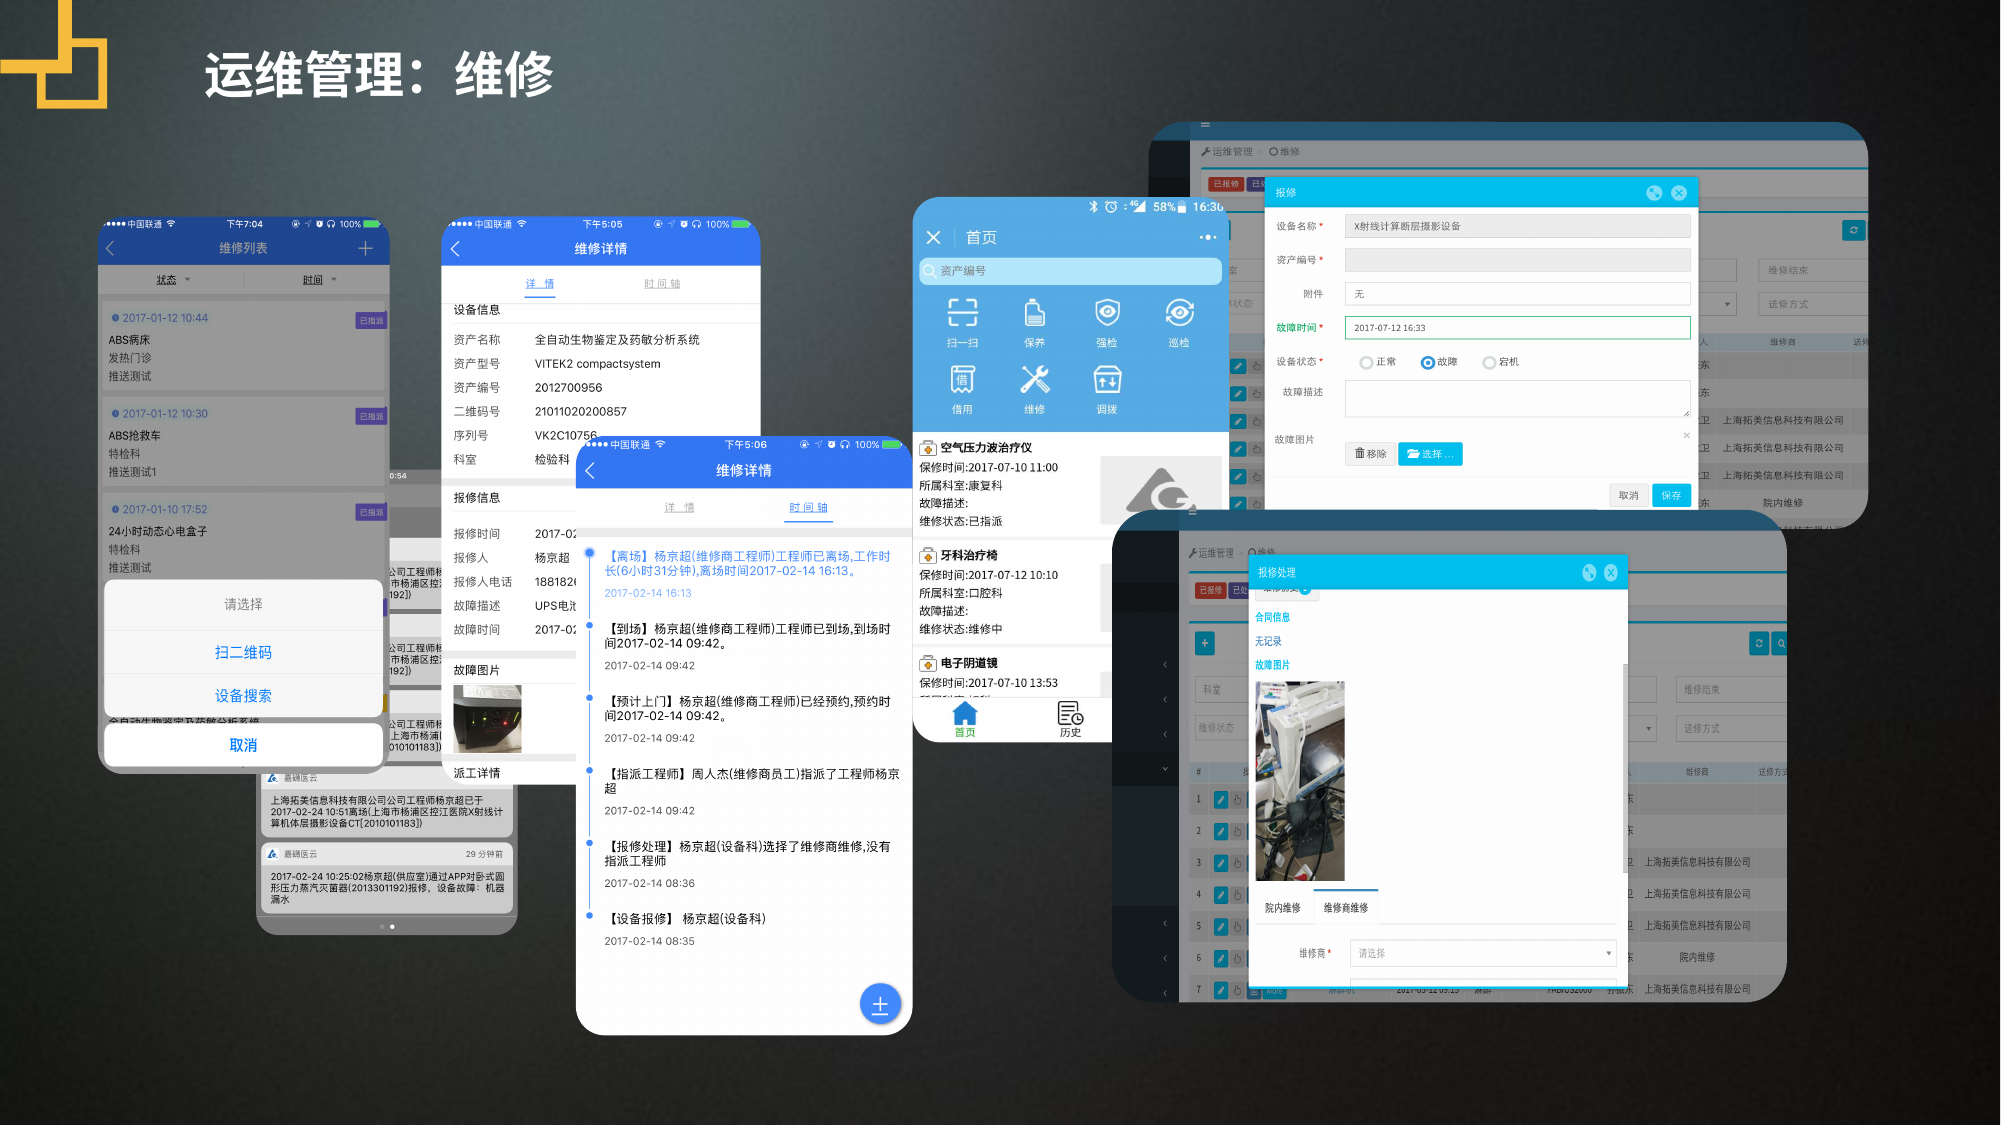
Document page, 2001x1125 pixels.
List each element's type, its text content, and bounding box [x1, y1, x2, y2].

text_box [0, 0, 110, 107]
picture [0, 0, 2001, 1125]
text_box 运维管理：维修 [121, 35, 1062, 111]
